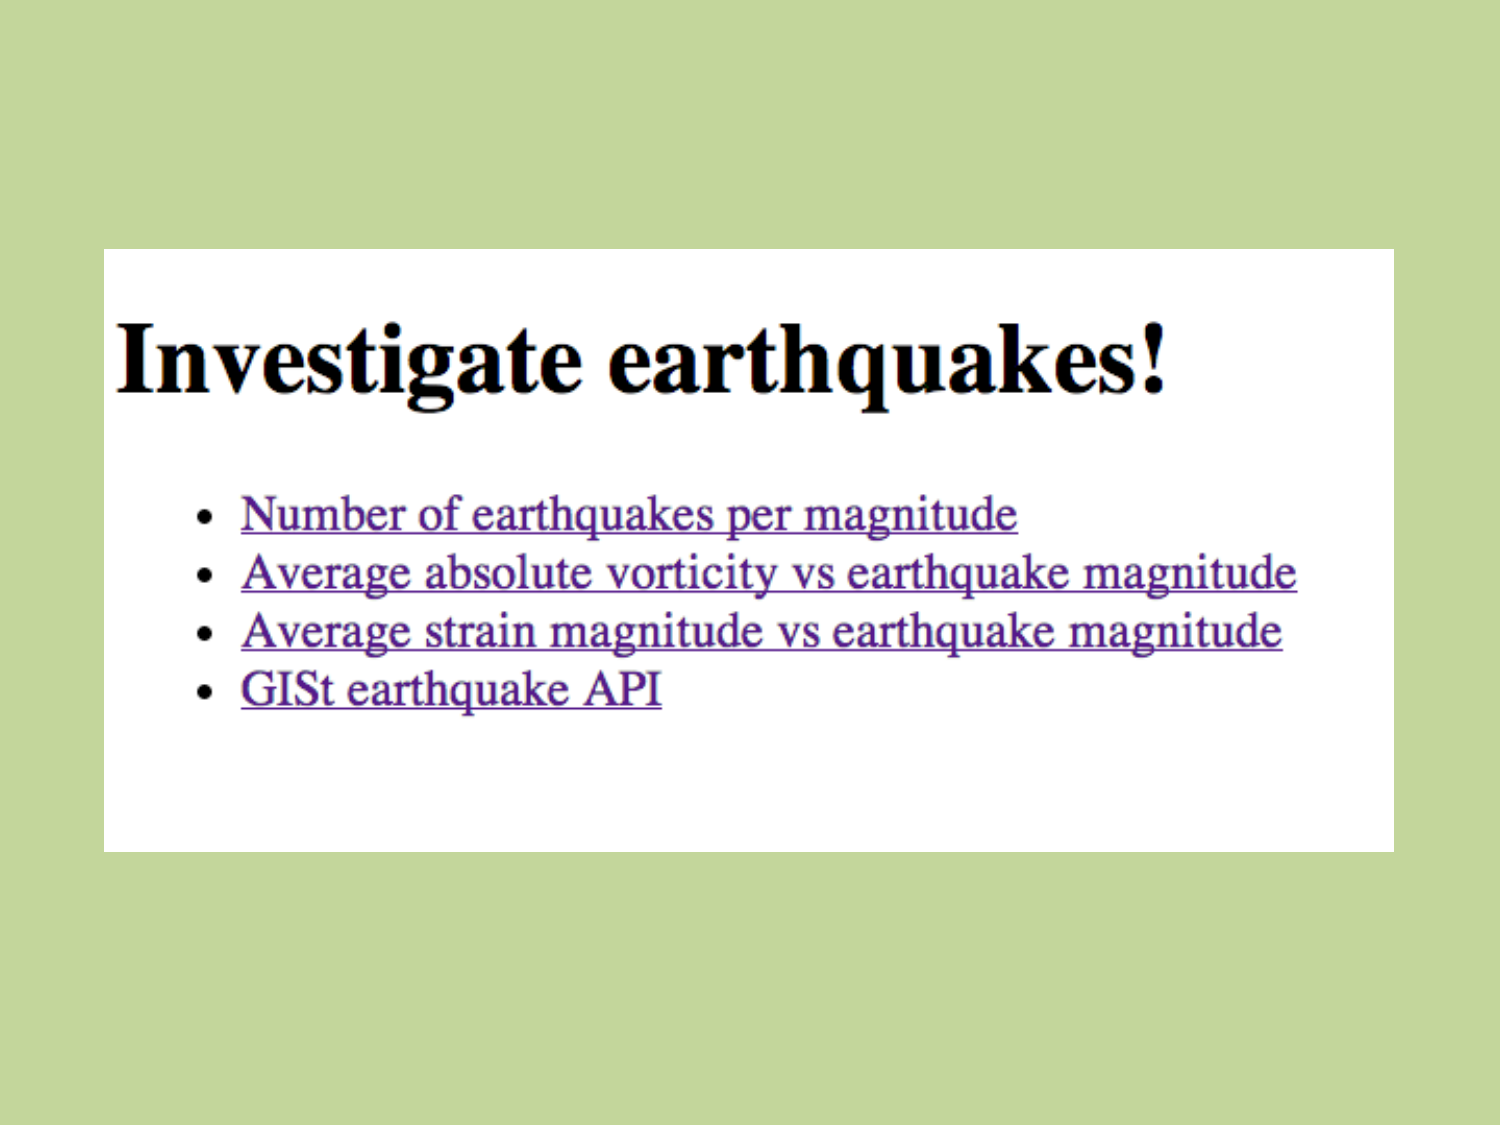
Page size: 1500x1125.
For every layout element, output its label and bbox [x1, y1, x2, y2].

picture [103, 248, 1394, 852]
